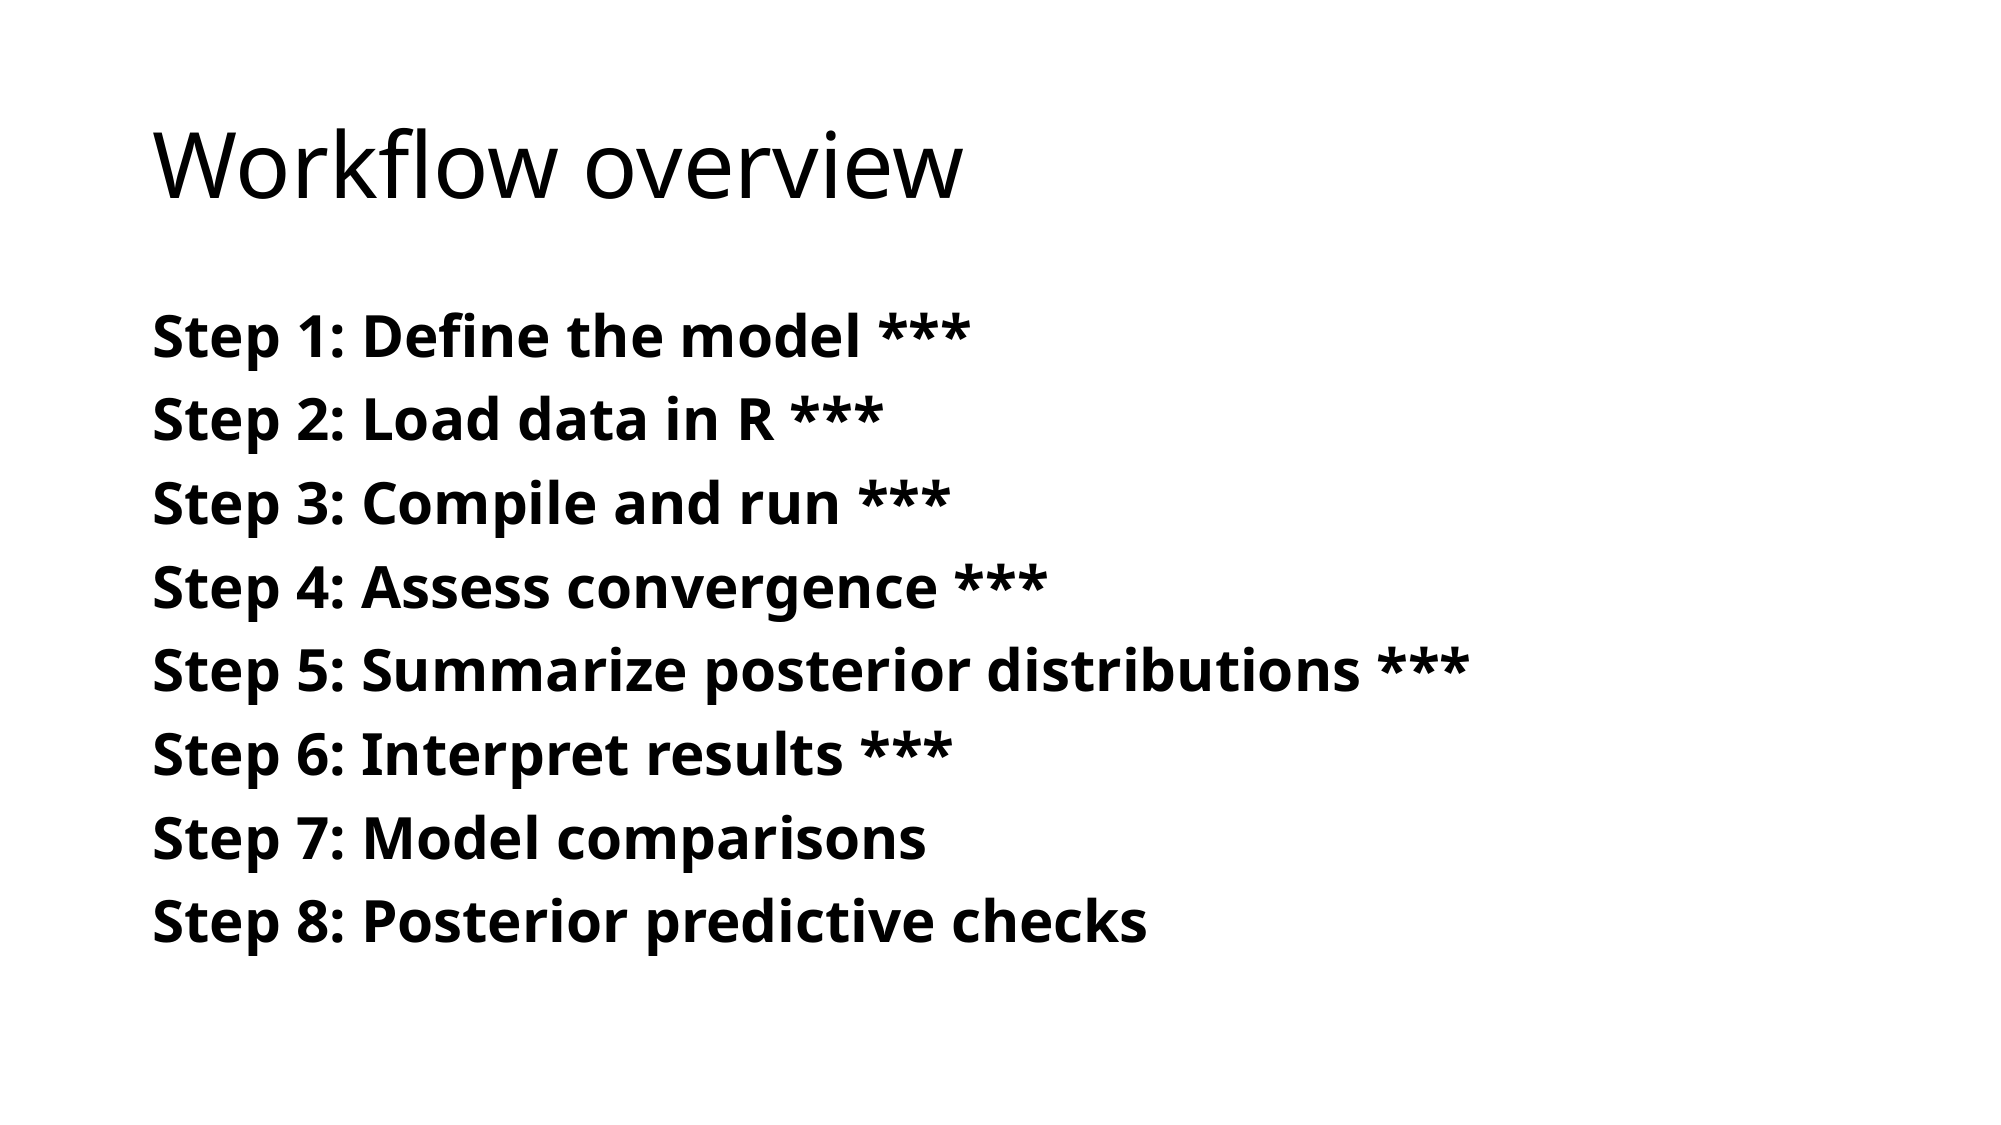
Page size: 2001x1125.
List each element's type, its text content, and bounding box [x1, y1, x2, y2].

title Workflow overview [137, 59, 1863, 278]
list Step 1: Define the model *** Step 2: Load data in R *** Step 3: Compile and run *** Step 4: Assess convergence *** Step 5: Summarize posterior distributions *** Step 6: Interpret results *** Step 7: Model comparisons Step 8: Posterior predictive checks [137, 299, 1863, 1014]
